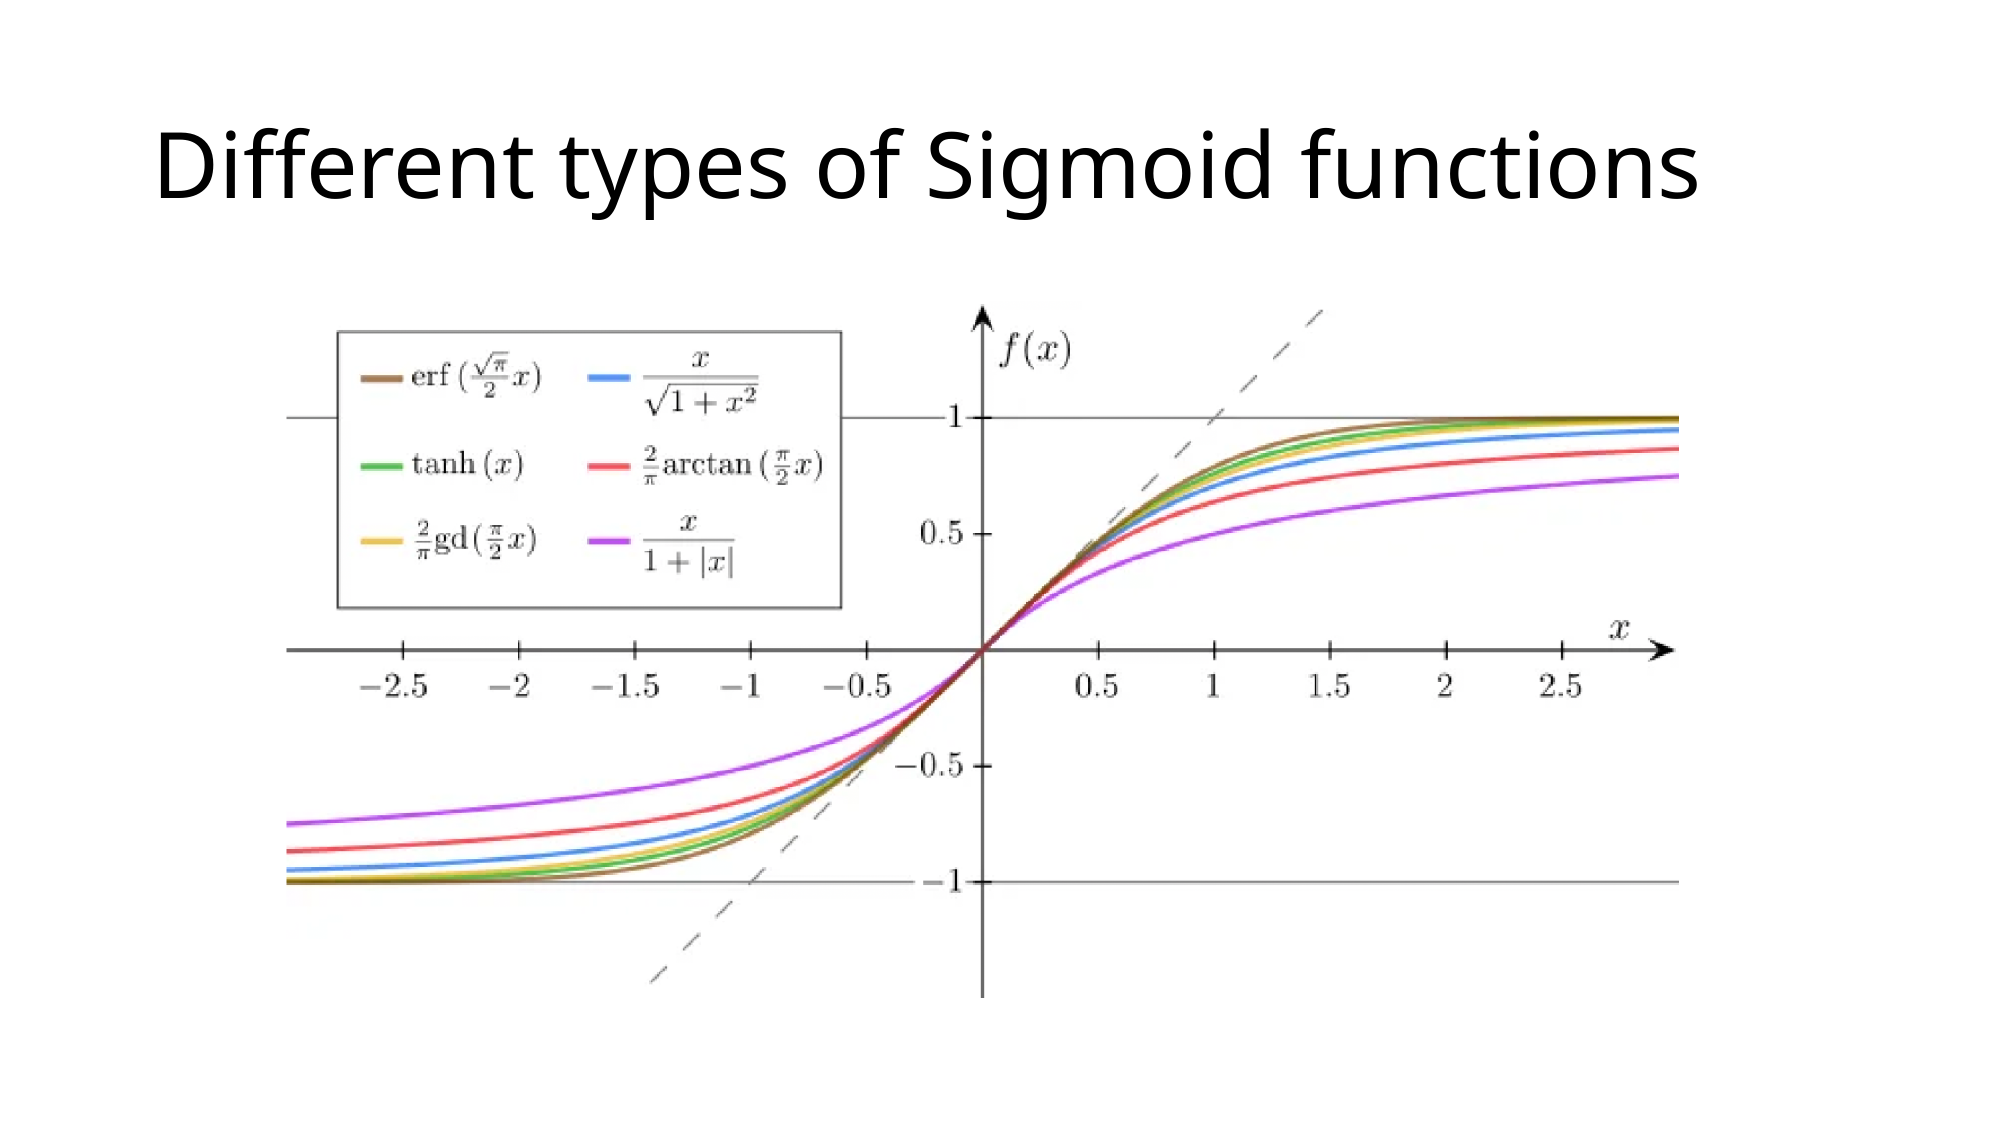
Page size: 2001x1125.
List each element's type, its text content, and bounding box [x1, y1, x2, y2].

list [252, 298, 1748, 1014]
title Different types of Sigmoid functions [137, 59, 1863, 278]
